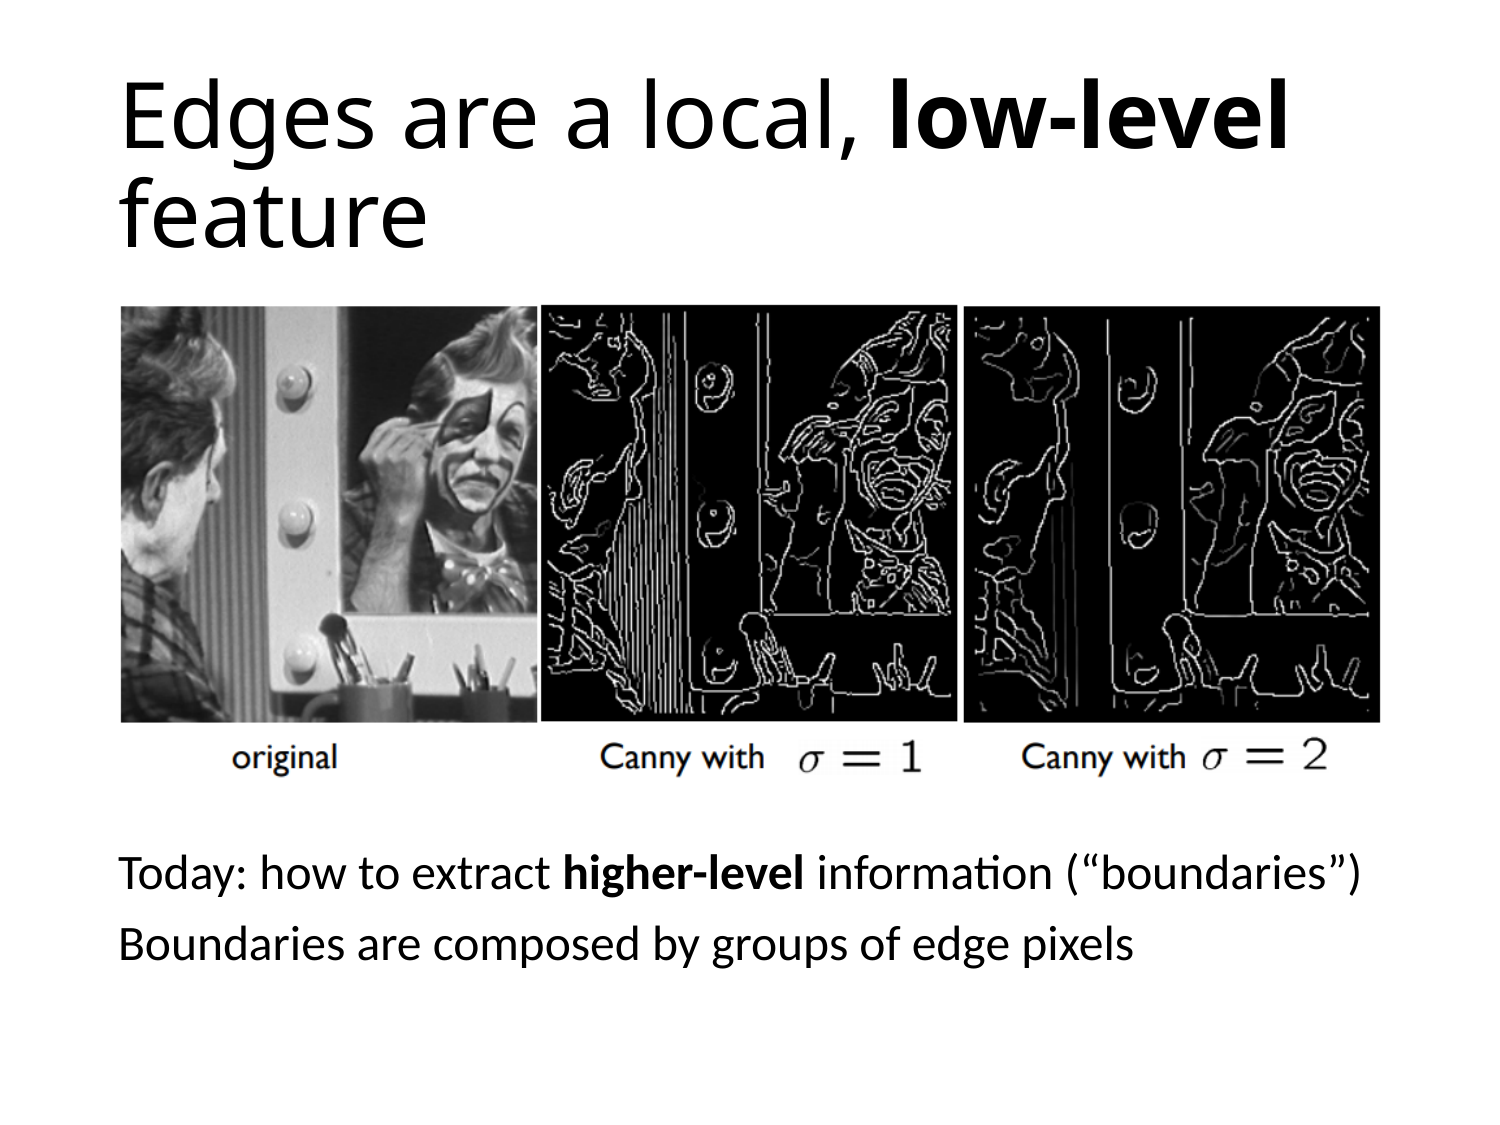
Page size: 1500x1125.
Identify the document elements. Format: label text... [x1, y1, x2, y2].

title Edges are a local, low-level feature [103, 59, 1397, 278]
list Today: how to extract higher-level information (“boundaries”) Boundaries are composed by groups of edge pixels [103, 839, 1397, 1014]
picture [112, 296, 1388, 793]
